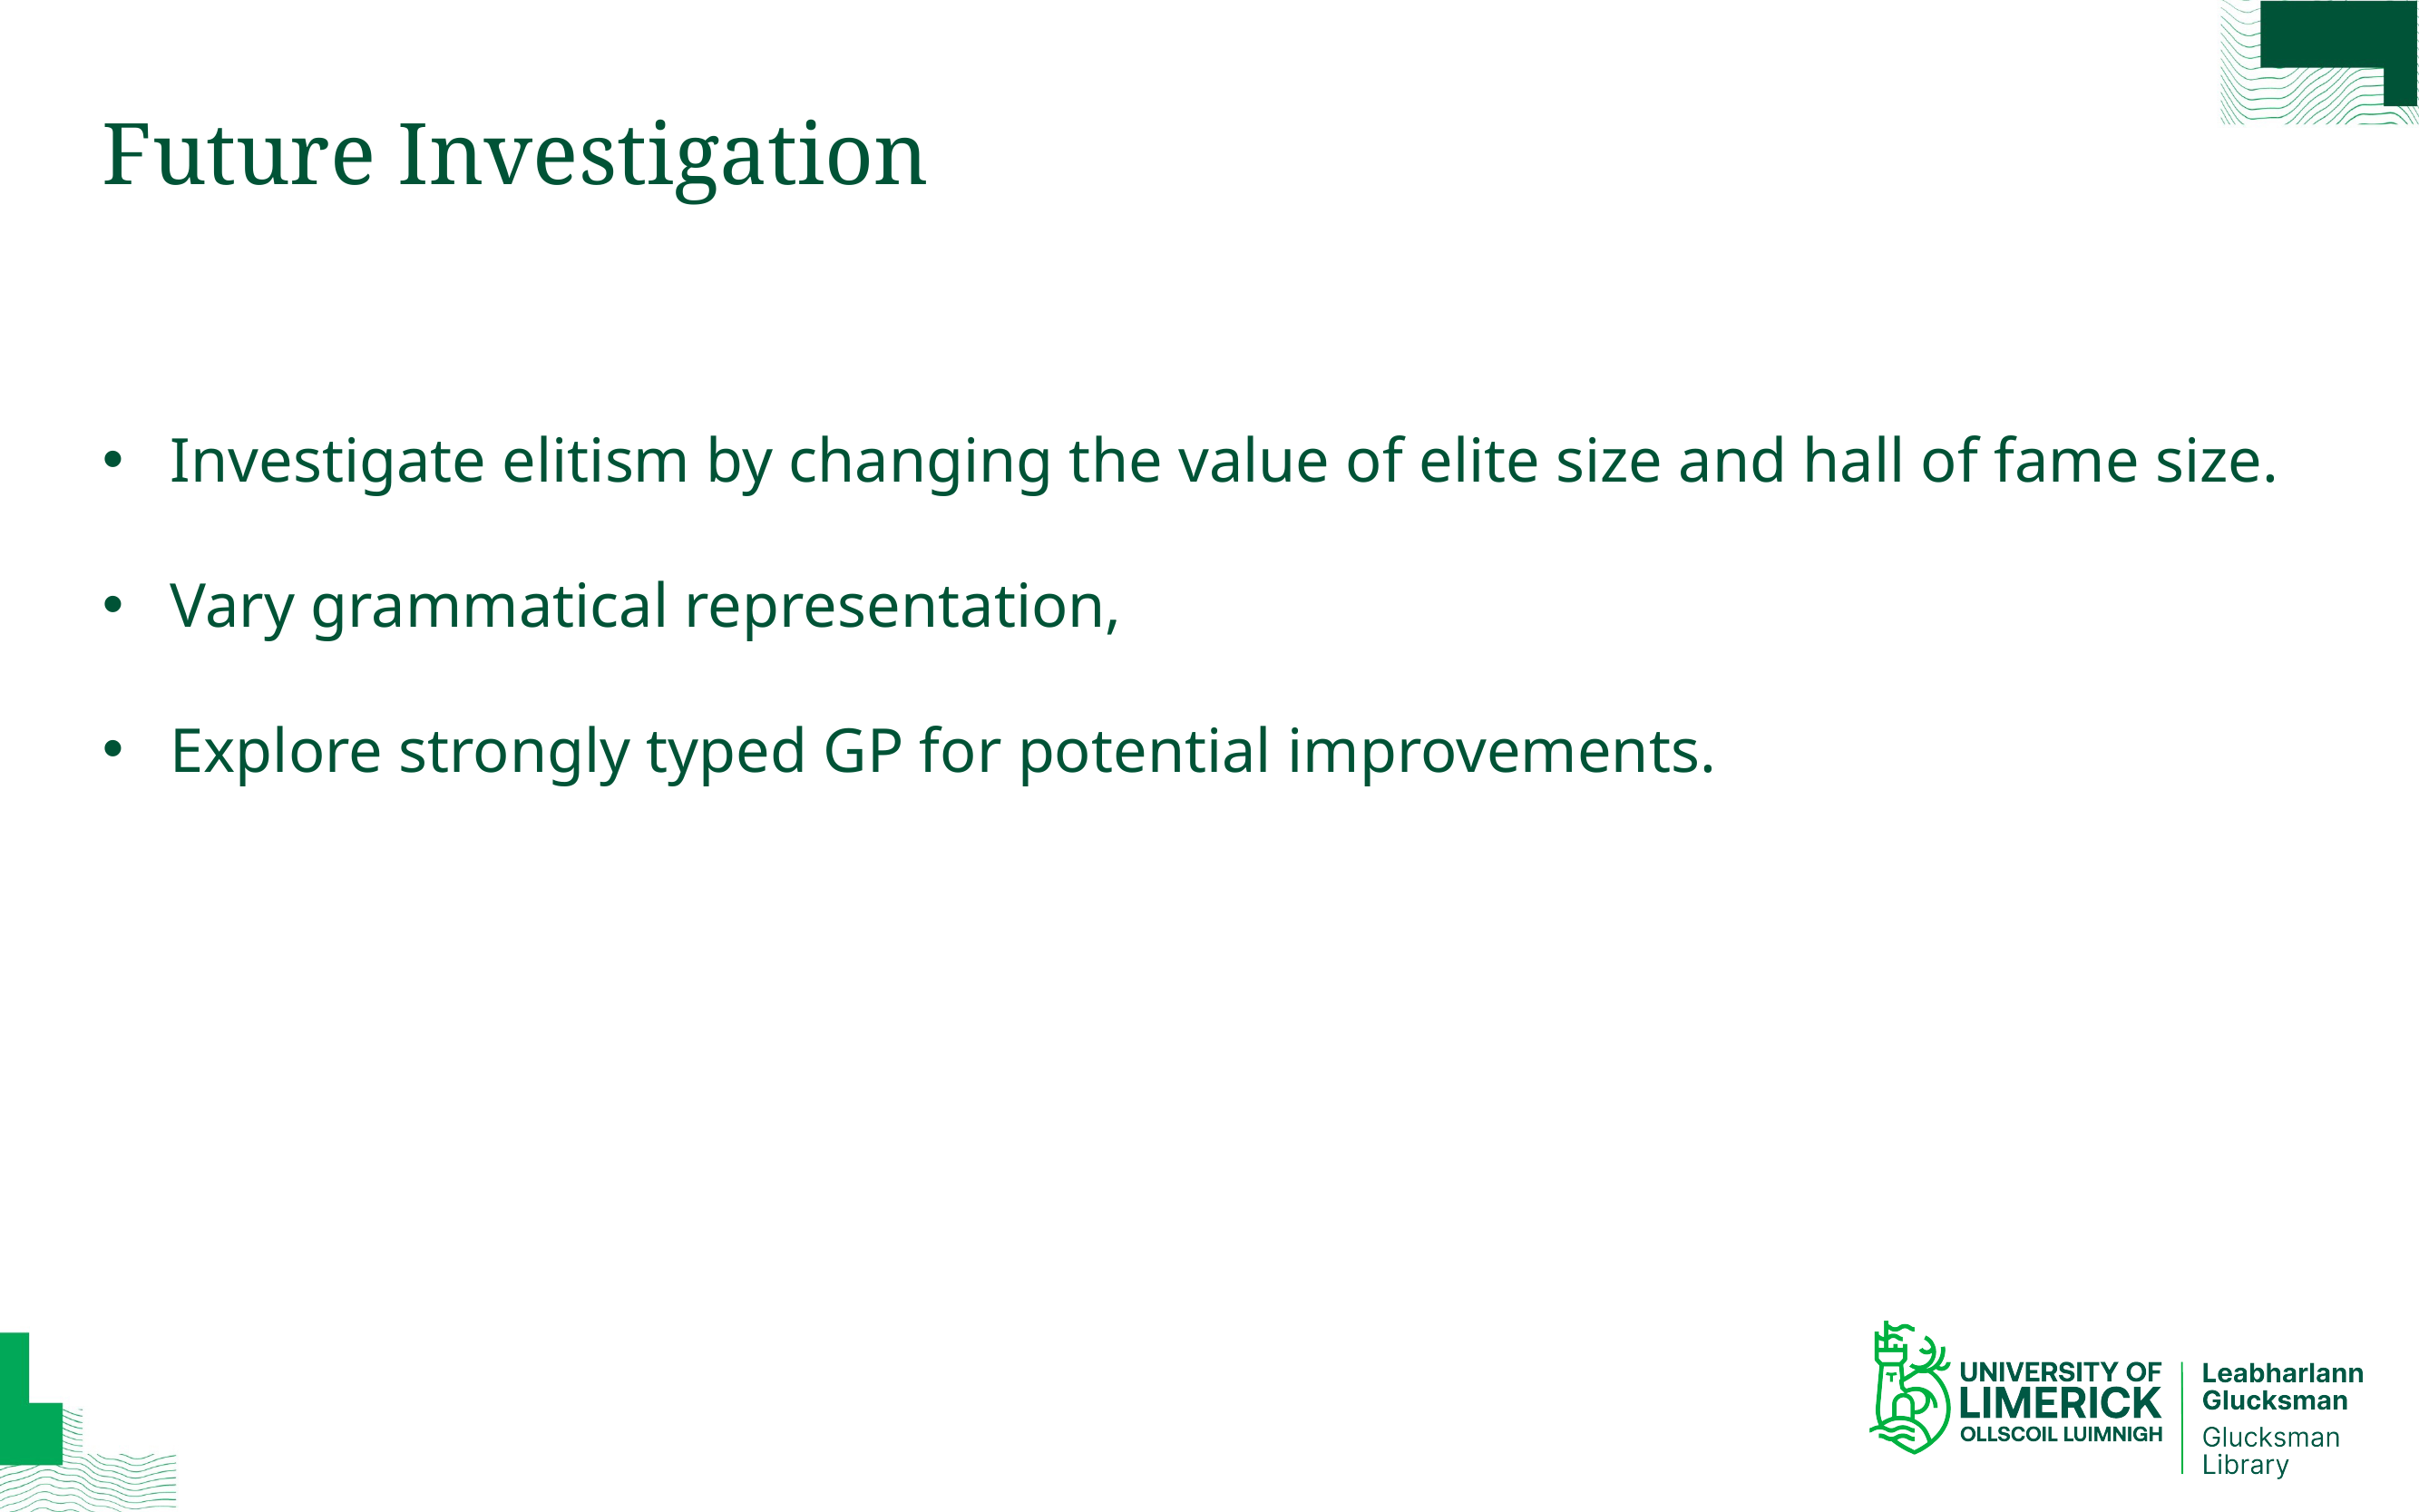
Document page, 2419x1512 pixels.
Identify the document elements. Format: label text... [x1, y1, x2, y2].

list Investigate elitism by changing the value of elite size and hall of fame size. Vary grammatical representation, Explore strongly typed GP for potential improvements. [88, 342, 2300, 1332]
picture [0, 0, 2419, 1512]
title Future Investigation [88, 104, 2176, 260]
